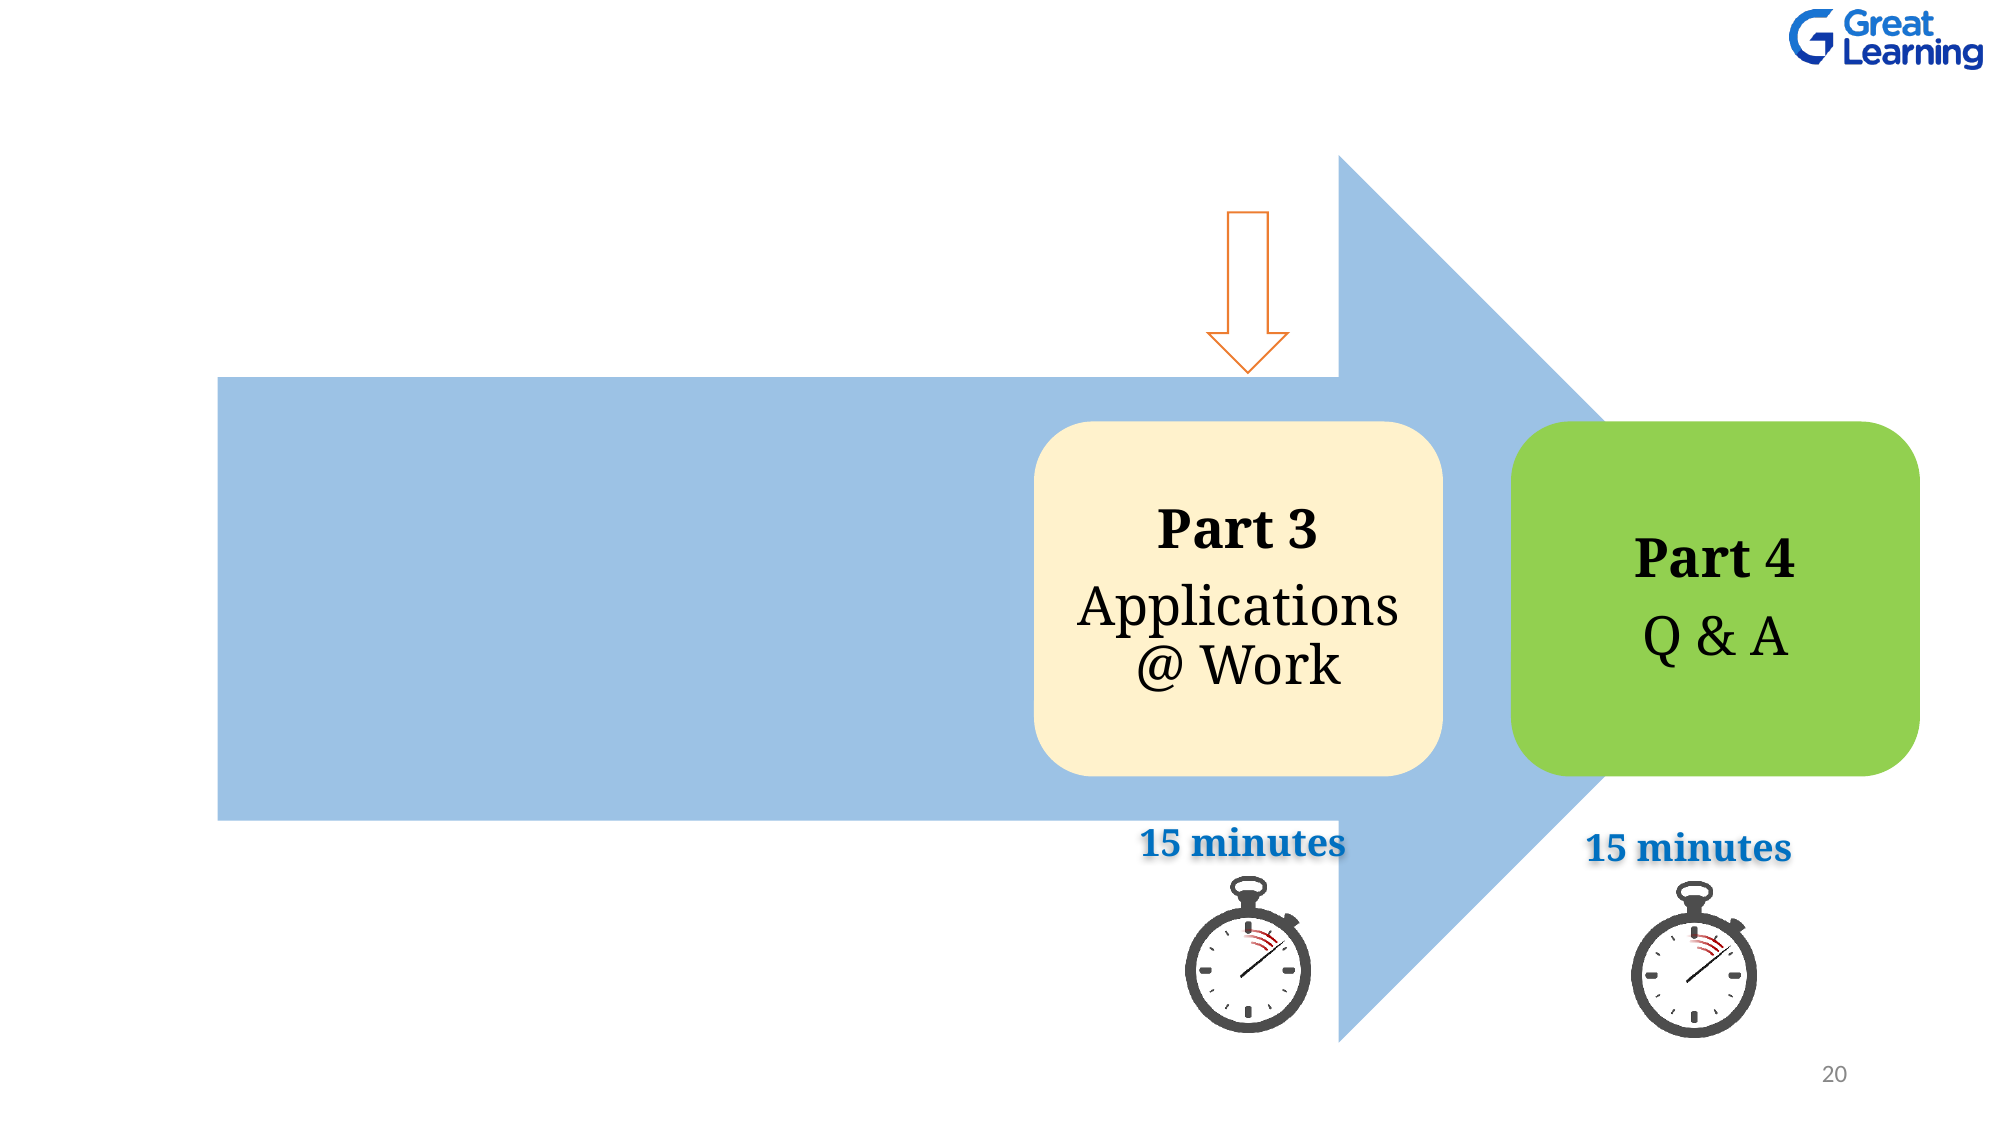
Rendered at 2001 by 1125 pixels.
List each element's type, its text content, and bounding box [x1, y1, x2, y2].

slide_number 20 [1412, 1051, 1863, 1103]
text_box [217, 154, 1920, 1043]
picture [1185, 876, 1311, 1033]
picture [1631, 881, 1757, 1038]
picture [1789, 9, 1983, 70]
